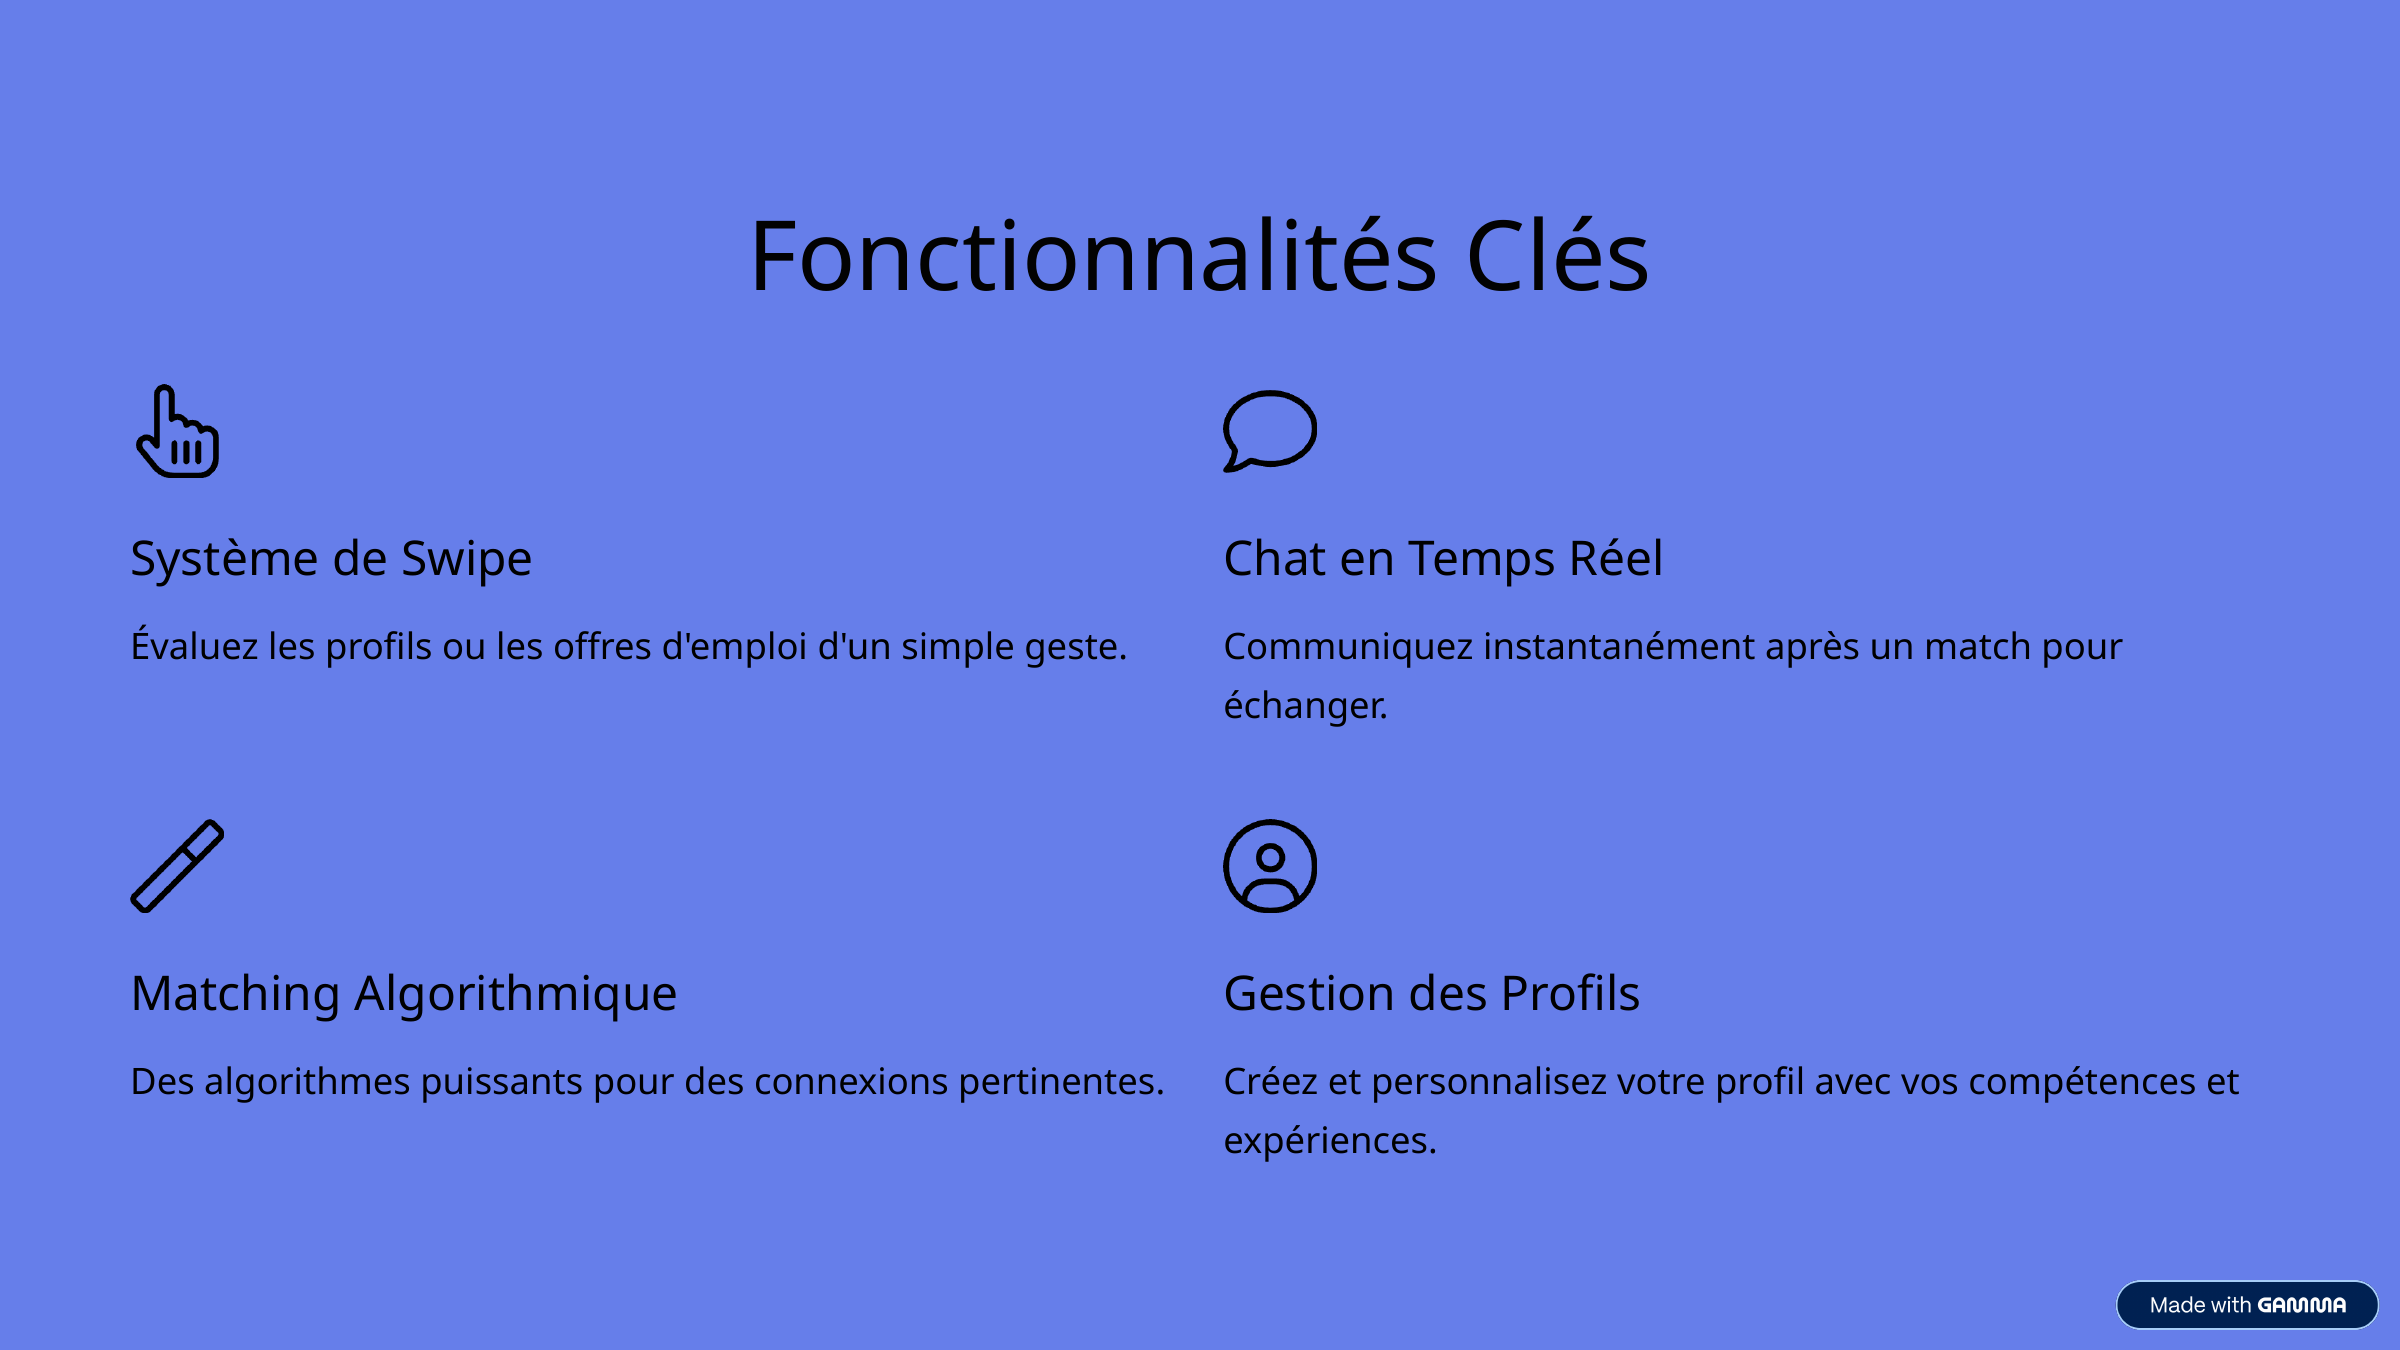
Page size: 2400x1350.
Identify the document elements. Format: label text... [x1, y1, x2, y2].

text_box Système de Swipe [130, 524, 619, 586]
text_box Créez et personnalisez votre profil avec vos compétences et expériences. [1223, 1042, 2270, 1162]
picture [130, 384, 224, 478]
text_box Communiquez instantanément après un match pour échanger. [1223, 607, 2270, 727]
picture [2106, 1271, 2389, 1339]
text_box Des algorithmes puissants pour des connexions pertinentes. [130, 1042, 1177, 1103]
text_box Fonctionnalités Clés [711, 188, 1689, 311]
picture [130, 819, 224, 913]
text_box Gestion des Profils [1223, 959, 1712, 1021]
picture [1223, 384, 1317, 478]
text_box Évaluez les profils ou les offres d'emploi d'un simple geste. [130, 607, 1177, 668]
text_box Chat en Temps Réel [1223, 524, 1712, 586]
picture [1223, 819, 1317, 913]
text_box Matching Algorithmique [130, 959, 664, 1021]
